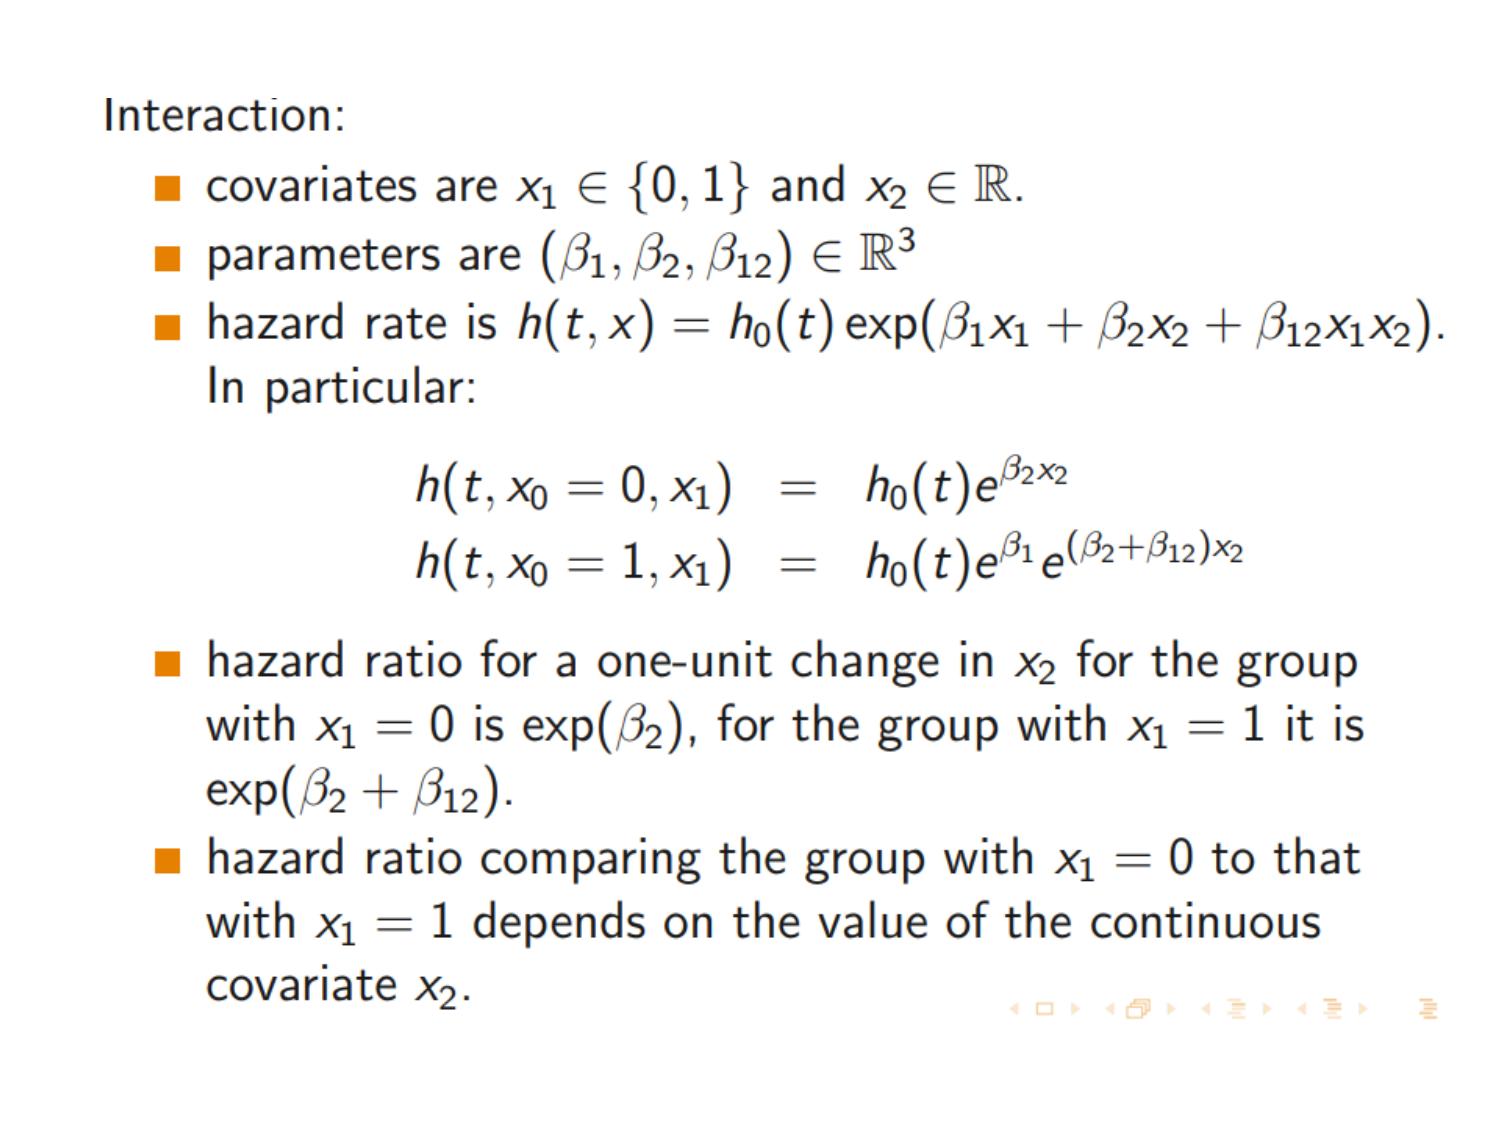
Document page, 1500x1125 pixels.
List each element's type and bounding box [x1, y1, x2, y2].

picture [23, 98, 1476, 1027]
